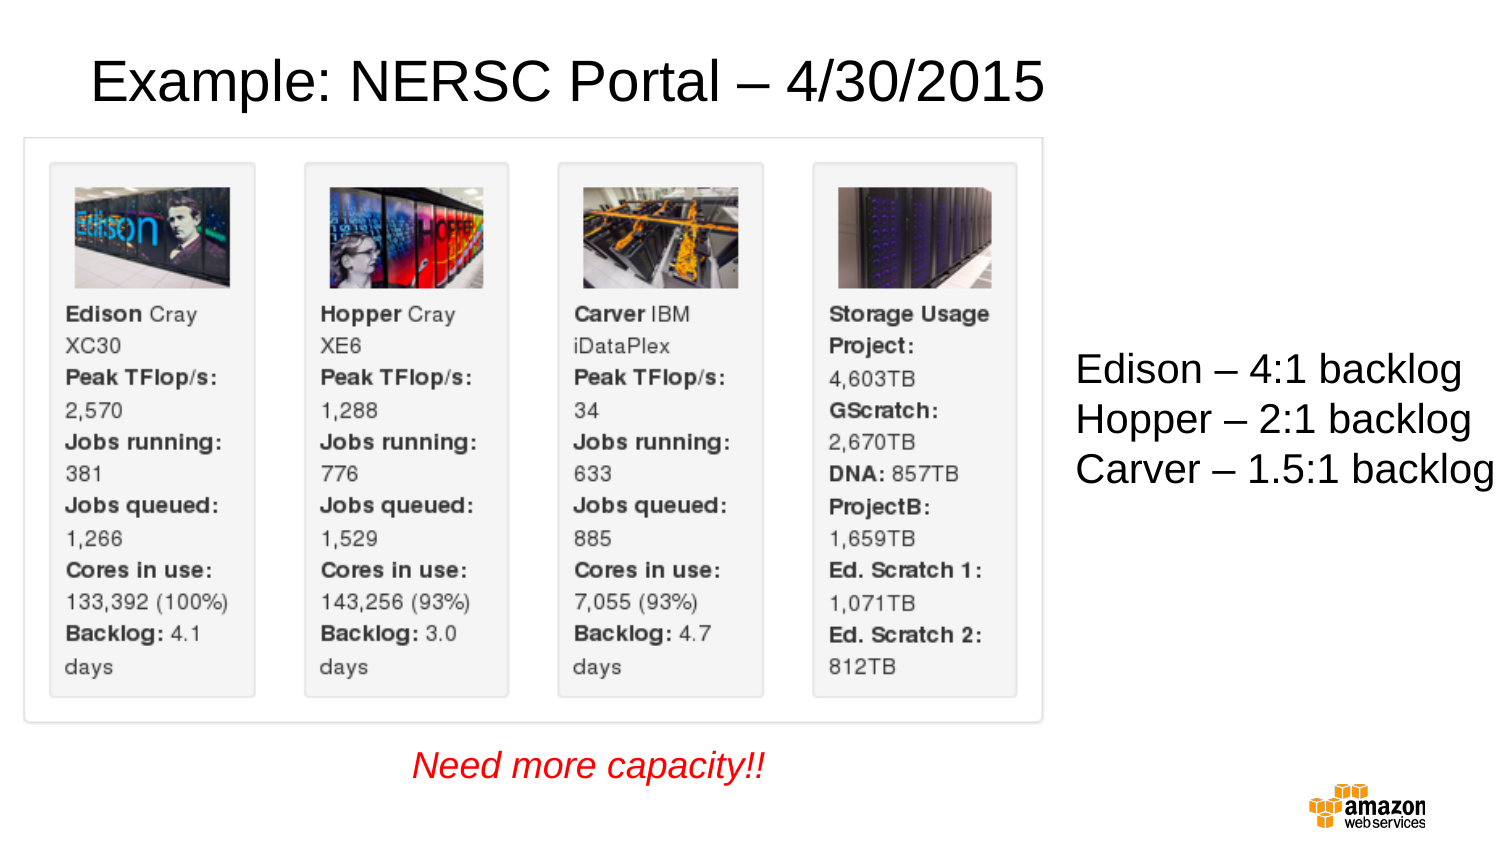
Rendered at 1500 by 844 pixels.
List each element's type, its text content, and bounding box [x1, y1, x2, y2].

text_box Need more capacity!! [382, 733, 795, 793]
title Example: NERSC Portal – 4/30/2015 [75, 33, 1425, 123]
picture [22, 137, 1051, 725]
text_box Edison – 4:1 backlog Hopper – 2:1 backlog Carver – 1.5:1 backlog [1060, 334, 1500, 500]
